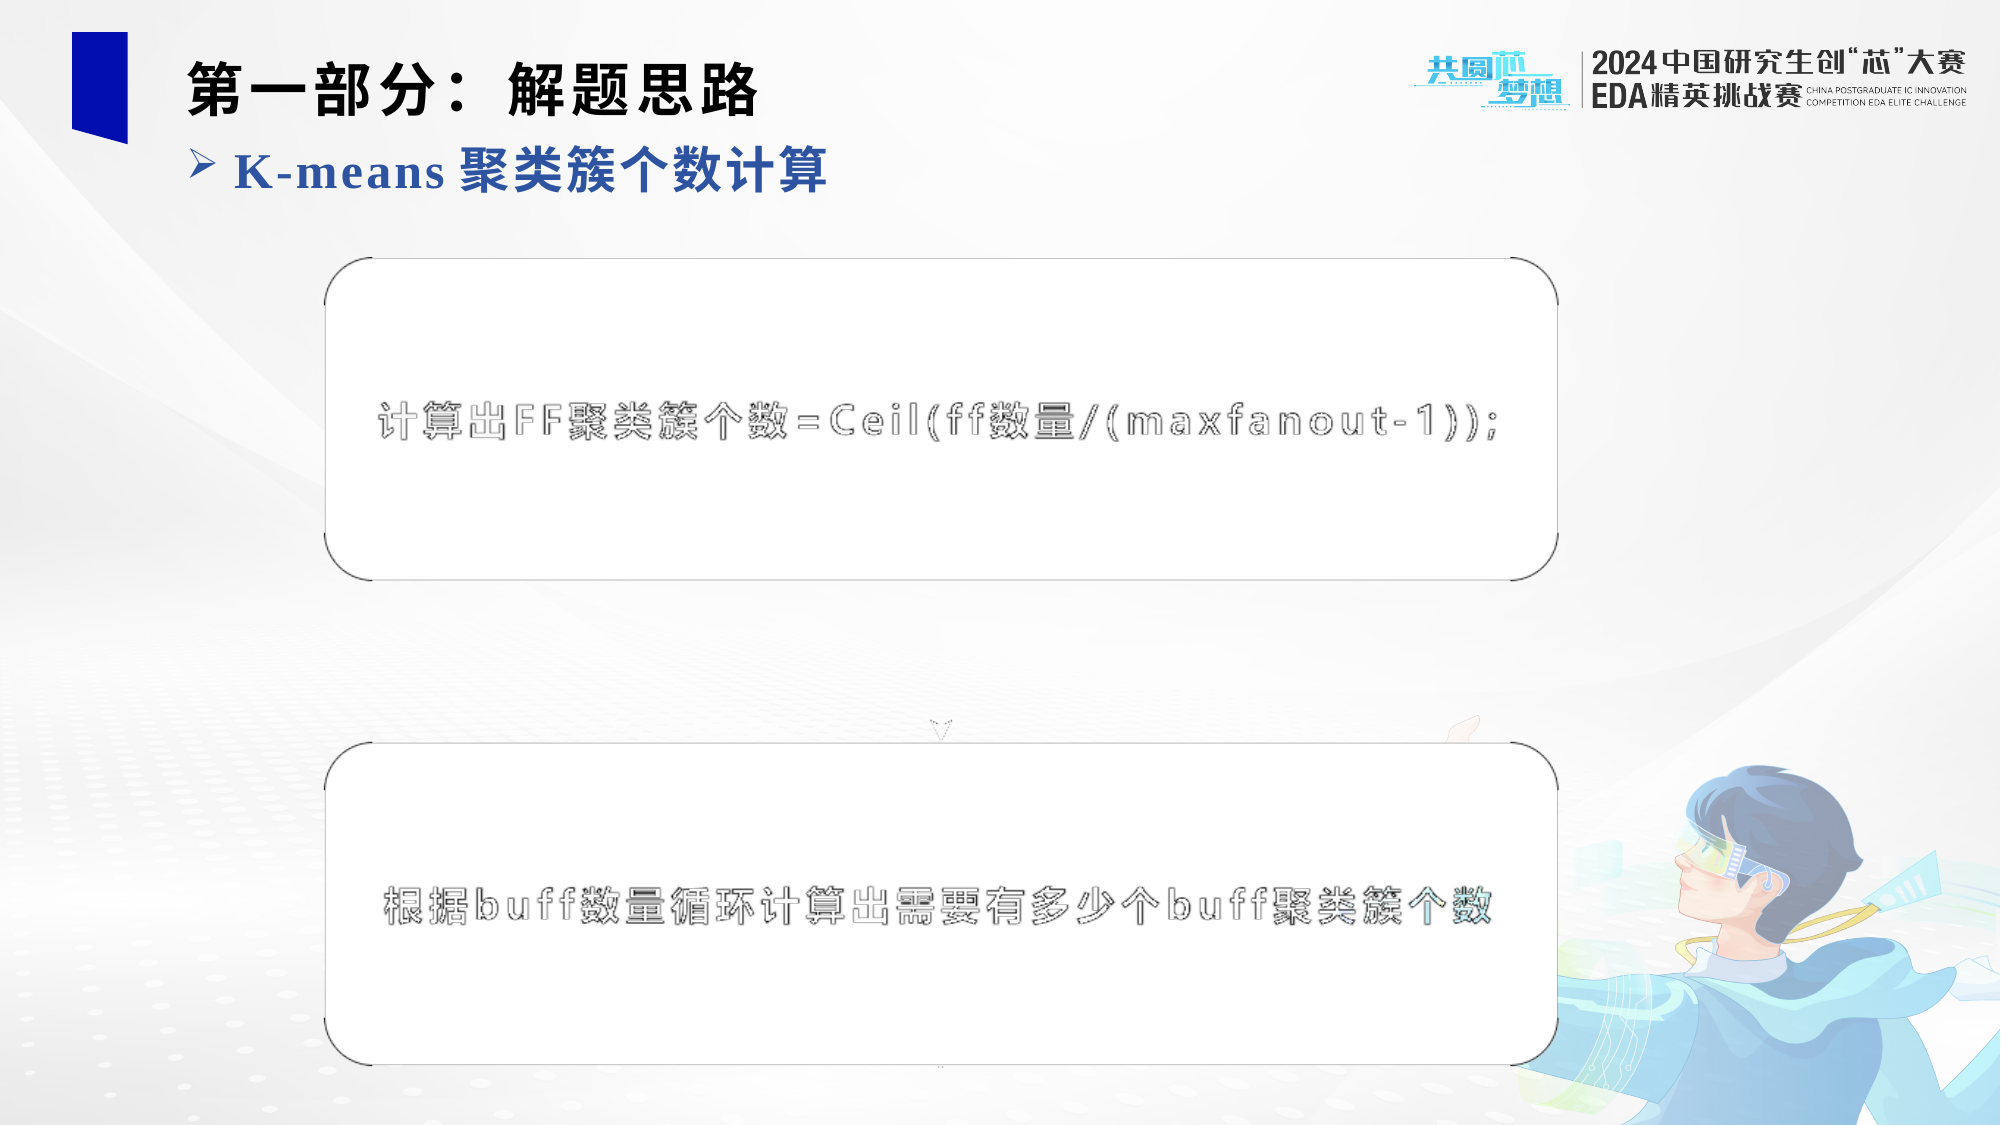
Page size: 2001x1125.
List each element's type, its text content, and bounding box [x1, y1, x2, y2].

picture [320, 257, 1562, 1069]
text_box 第一部分：解题思路 [170, 45, 1138, 130]
picture [1414, 44, 1968, 121]
text_box K-means聚类簇个数计算 [166, 128, 887, 208]
